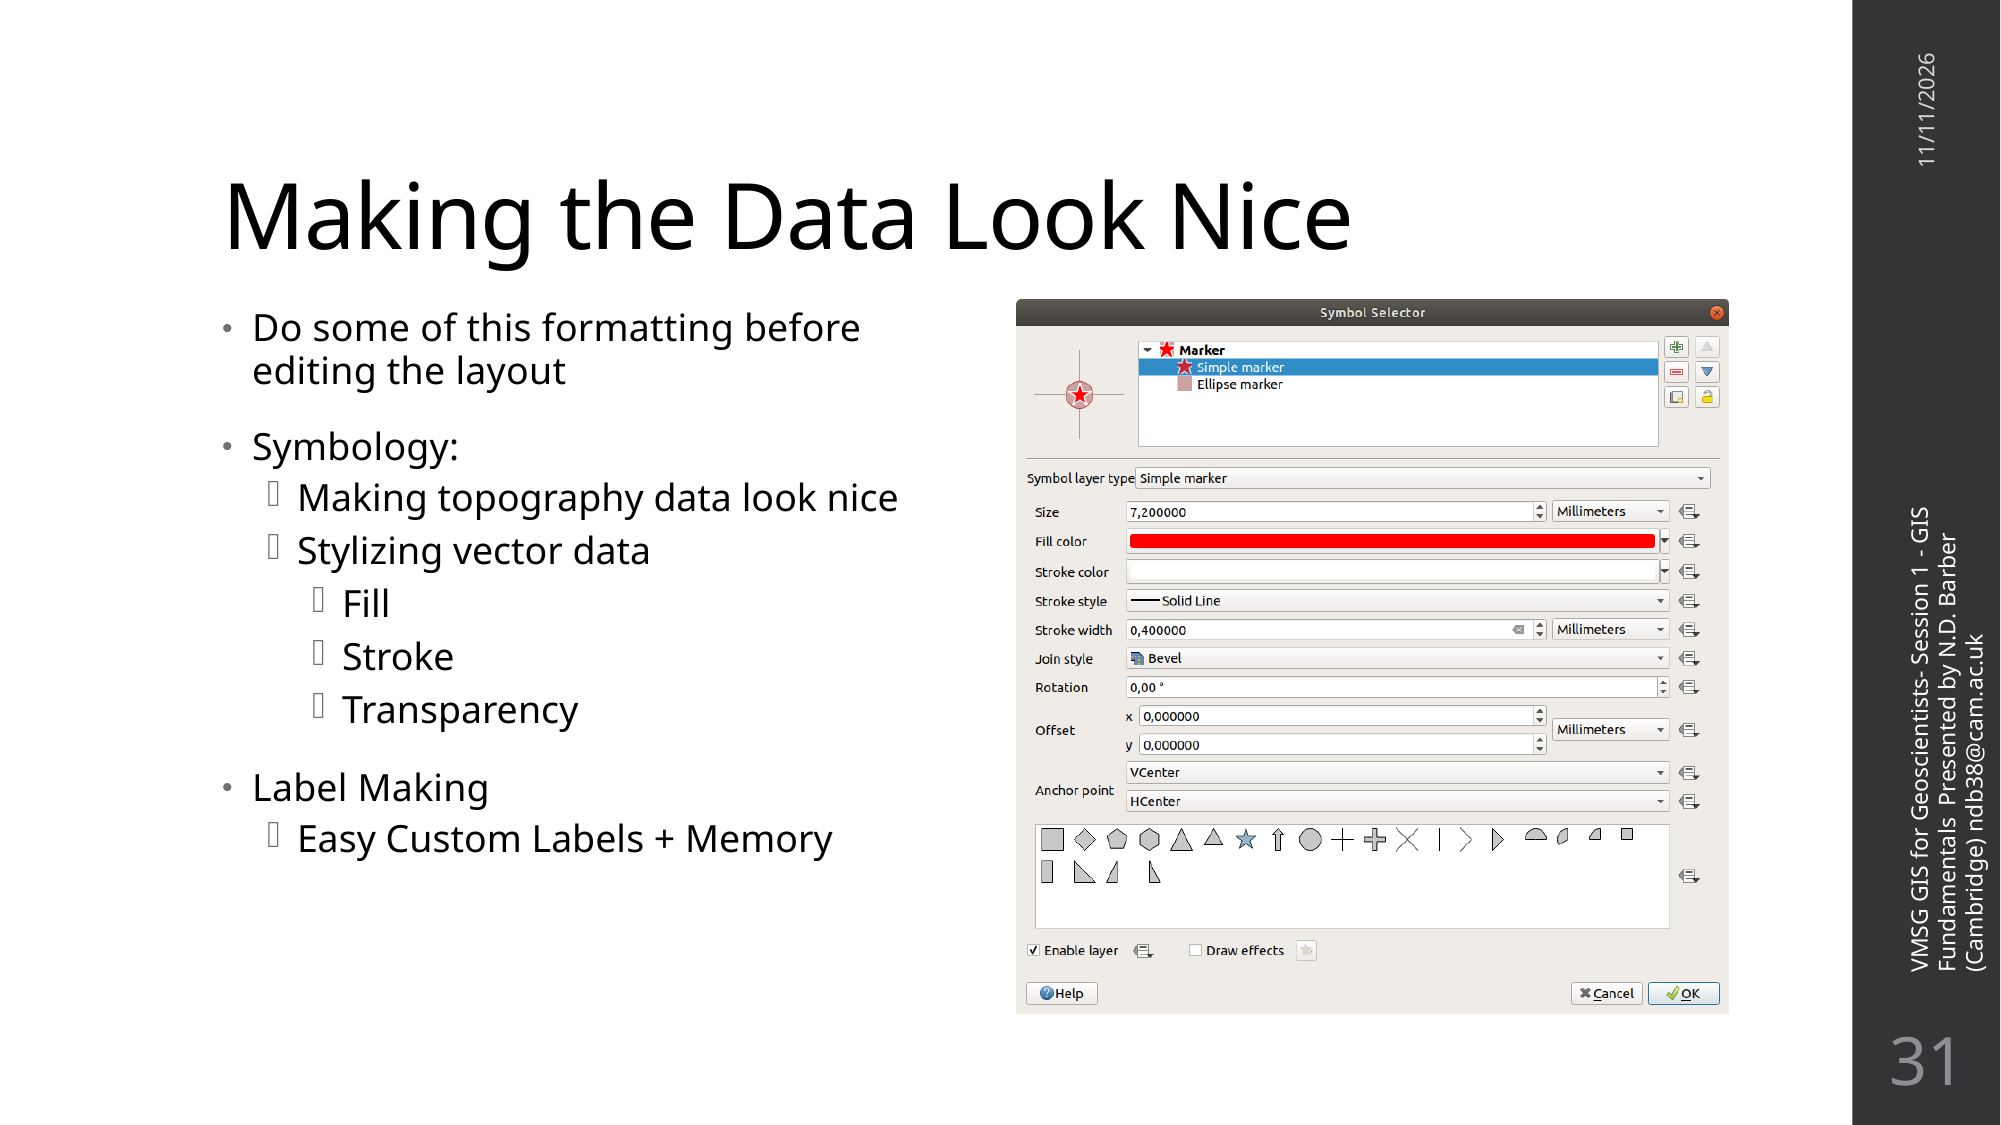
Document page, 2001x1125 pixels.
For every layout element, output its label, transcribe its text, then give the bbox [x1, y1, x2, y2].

footer VMSG GIS for Geoscientists- Session 1 - GIS Fundamentals Presented by N.D. Barber (Cambridge) ndb38@cam.ac.uk [1897, 400, 1958, 988]
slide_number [1897, 37, 1958, 351]
slide_number 30 [1852, 1012, 2000, 1110]
picture [1016, 299, 1729, 1015]
list Do some of this formatting before editing the layout Symbology: Making topography data look nice Stylizing vector data Fill Stroke Transparency Label Making Easy Custom Labels + Memory [206, 299, 942, 1014]
title Making the Data Look Nice [206, 60, 1797, 278]
